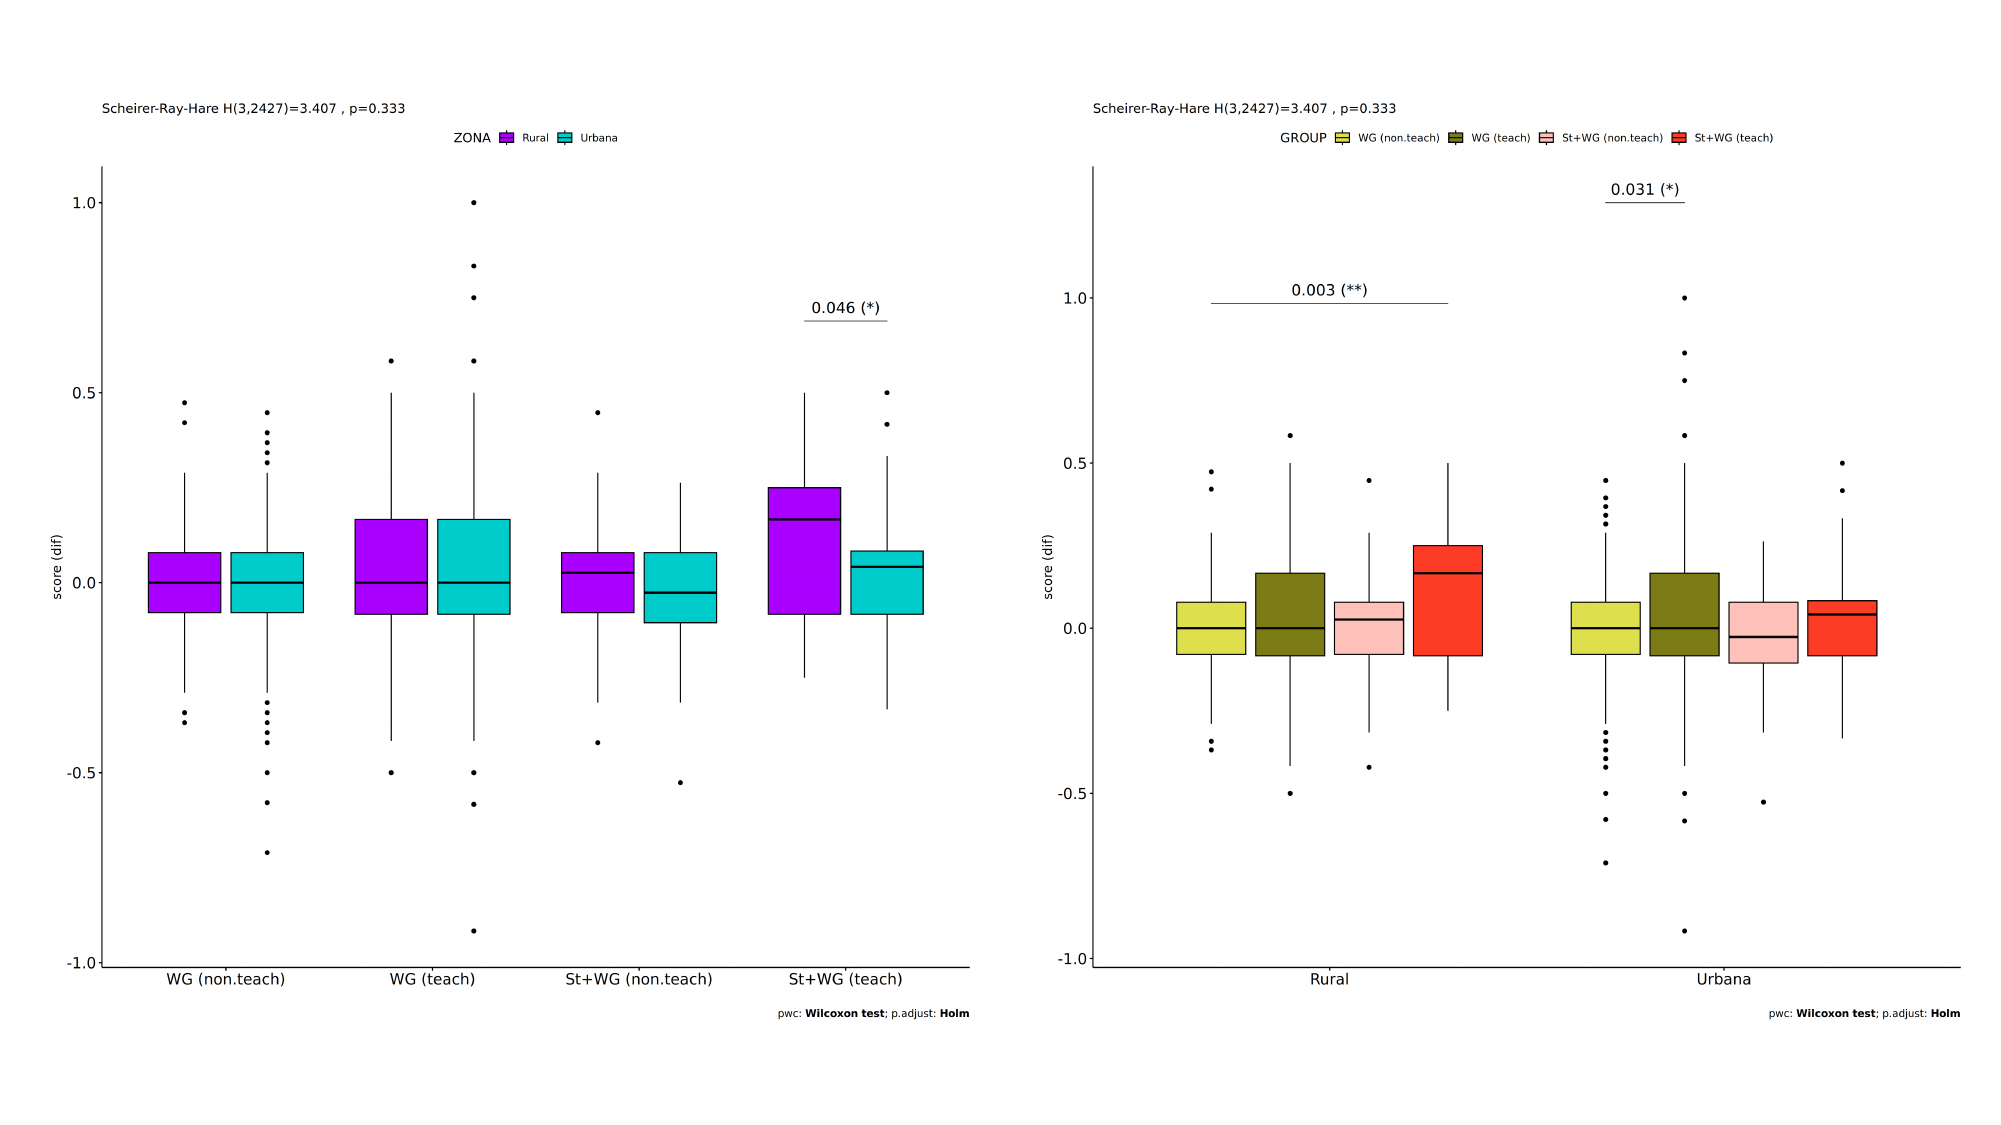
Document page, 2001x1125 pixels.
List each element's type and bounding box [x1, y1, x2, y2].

picture [1036, 97, 1967, 1028]
picture [44, 97, 976, 1028]
